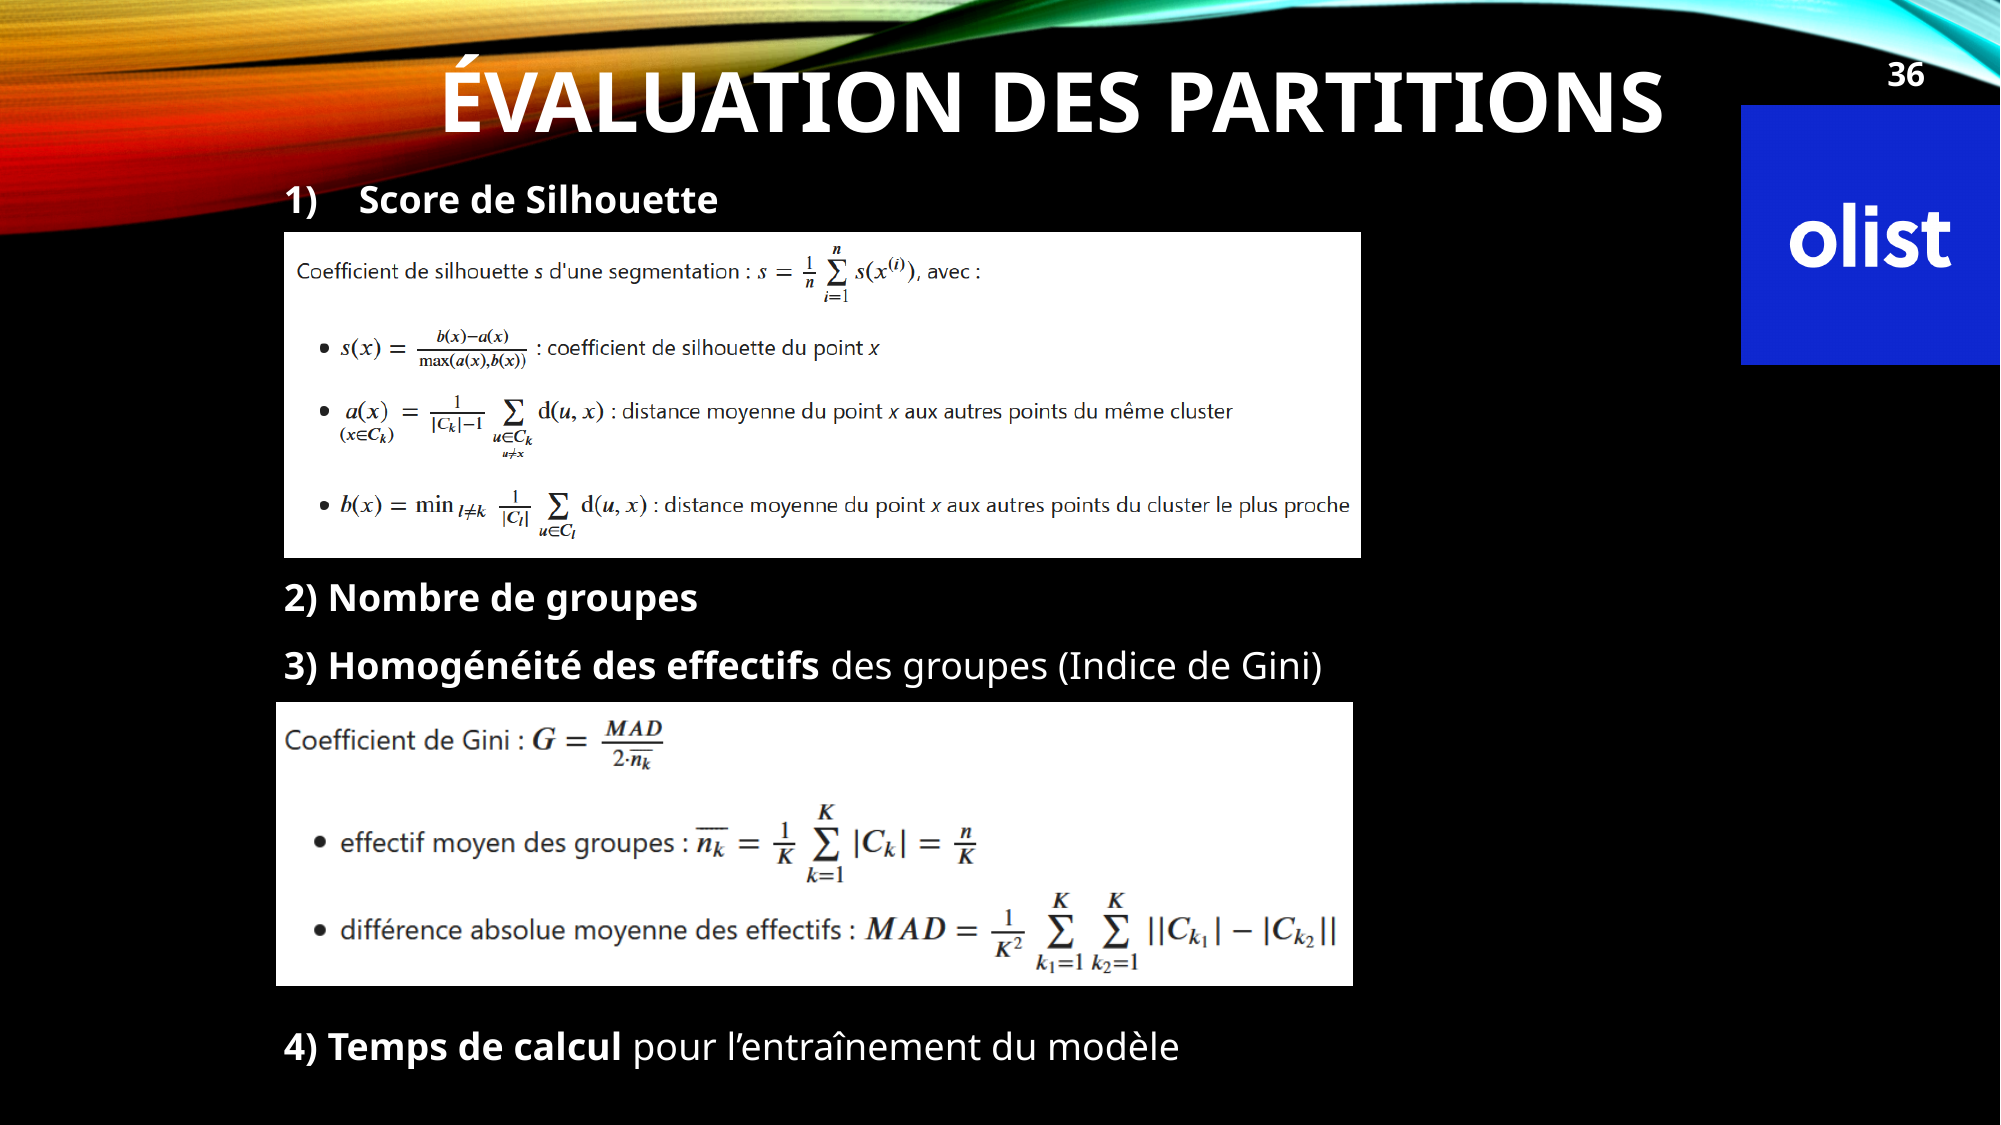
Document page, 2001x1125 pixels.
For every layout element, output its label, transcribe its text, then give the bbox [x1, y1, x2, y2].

title Évaluation des Partitions [269, 0, 1682, 213]
text_box Score de Silhouette [269, 169, 867, 229]
picture [276, 702, 1353, 986]
text_box 3) Homogénéité des effectifs des groupes (Indice de Gini) [269, 634, 1622, 695]
picture [0, 0, 2000, 558]
text_box 4) Temps de calcul pour l’entraînement du modèle [268, 1015, 1257, 1076]
text_box 36 [1834, 45, 1941, 105]
text_box 2) Nombre de groupes [269, 566, 731, 627]
